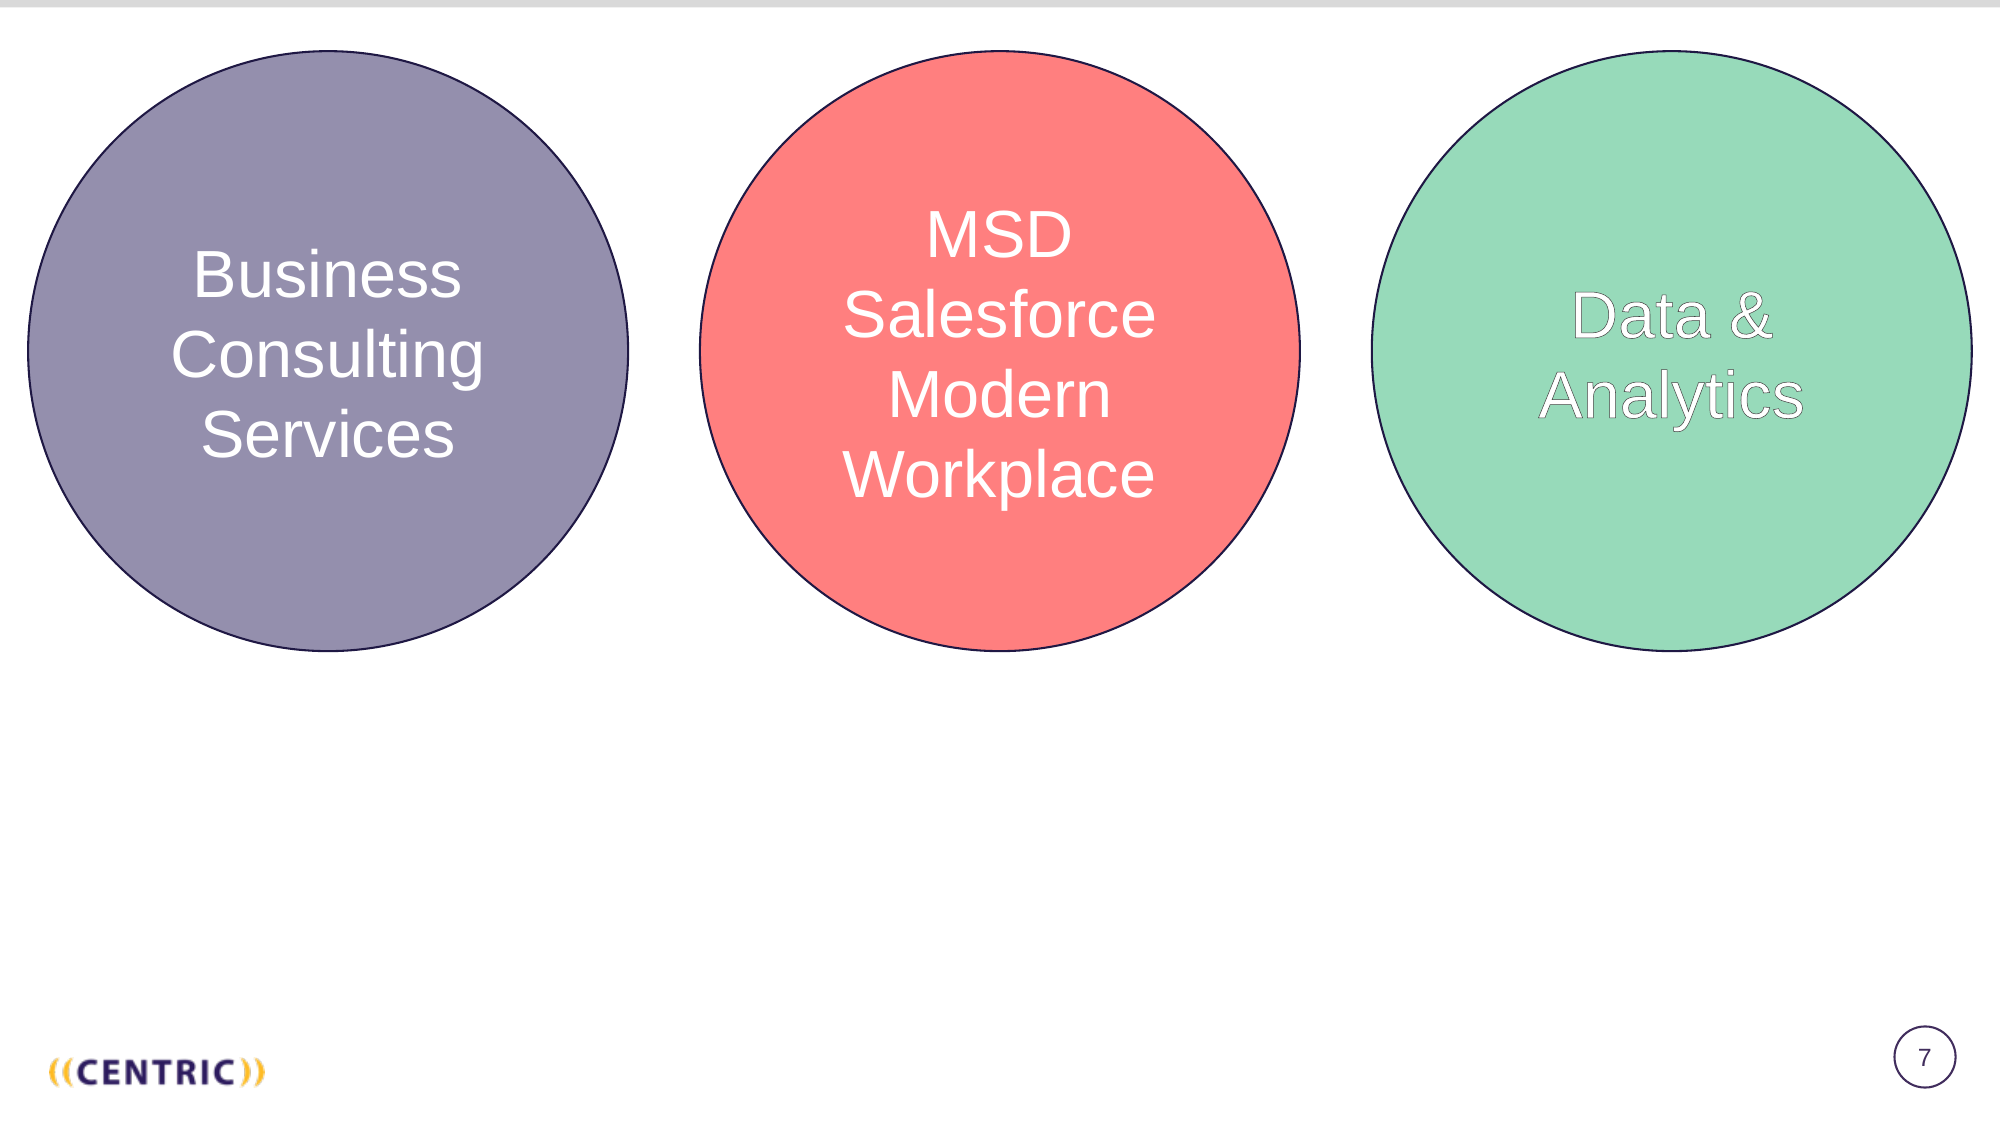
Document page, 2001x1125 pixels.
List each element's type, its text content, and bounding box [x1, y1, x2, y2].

text_box Data & Analytics [1370, 50, 1973, 653]
text_box MSD Salesforce Modern Workplace [698, 50, 1301, 653]
picture [49, 1057, 265, 1088]
text_box Business Consulting Services [27, 50, 630, 653]
